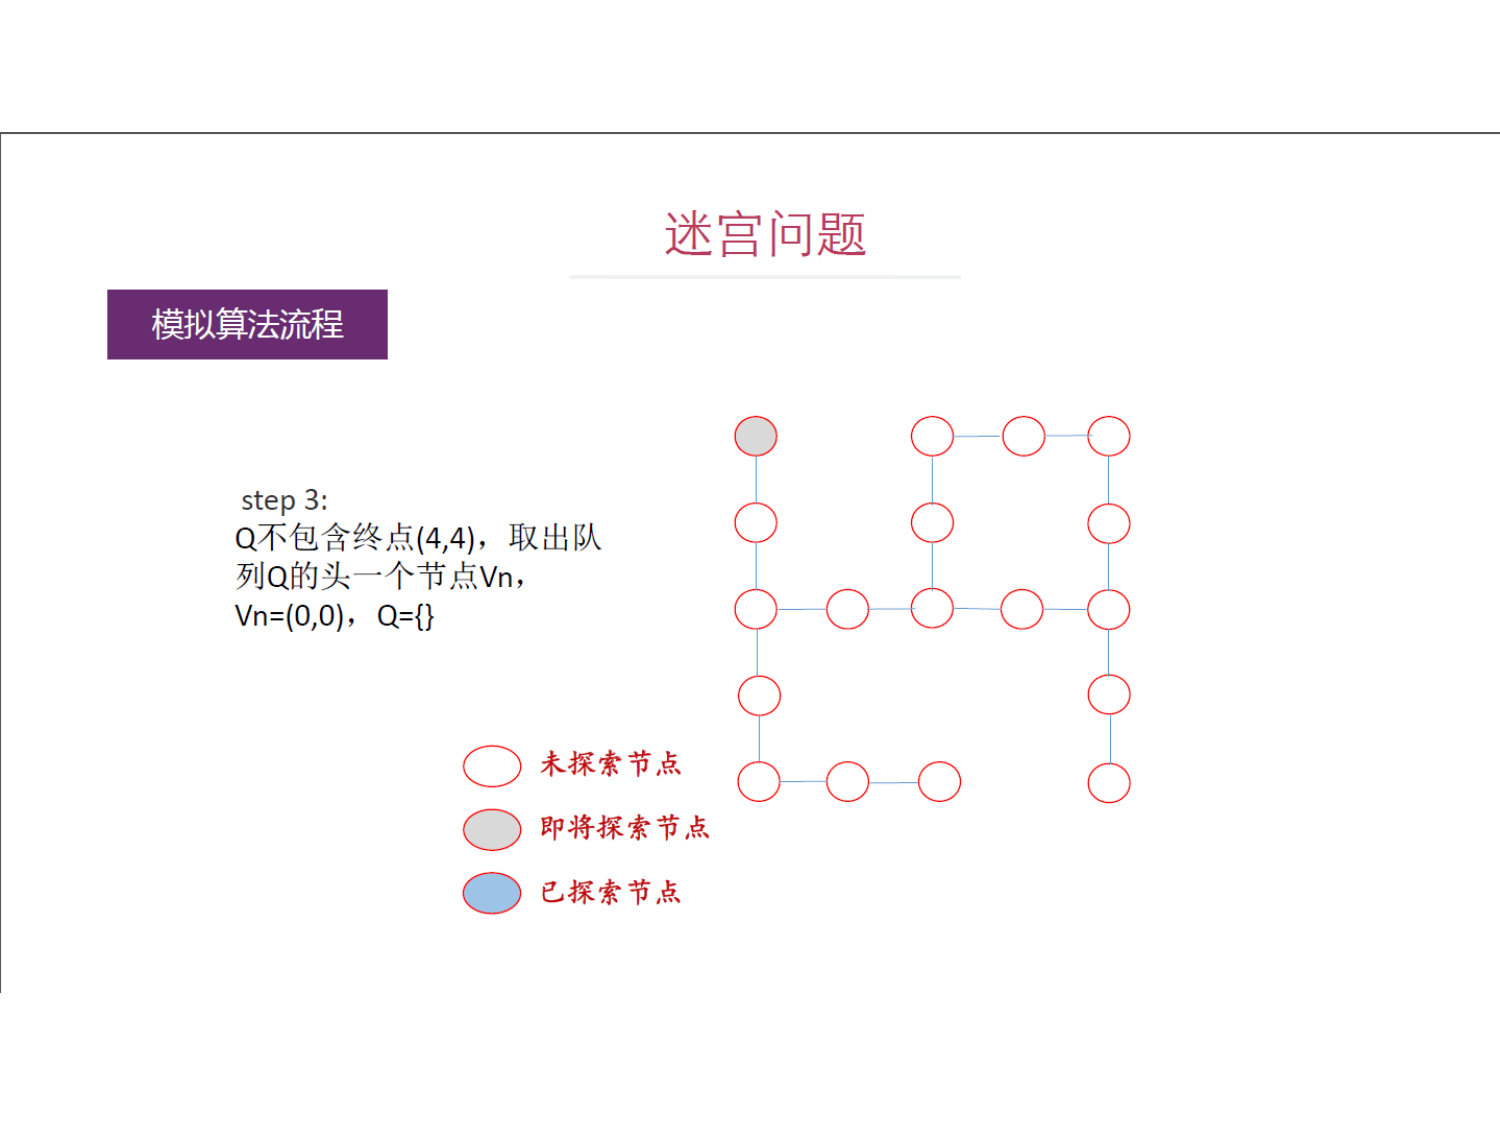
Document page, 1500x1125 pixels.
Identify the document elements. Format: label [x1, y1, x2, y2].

picture [0, 132, 1500, 993]
